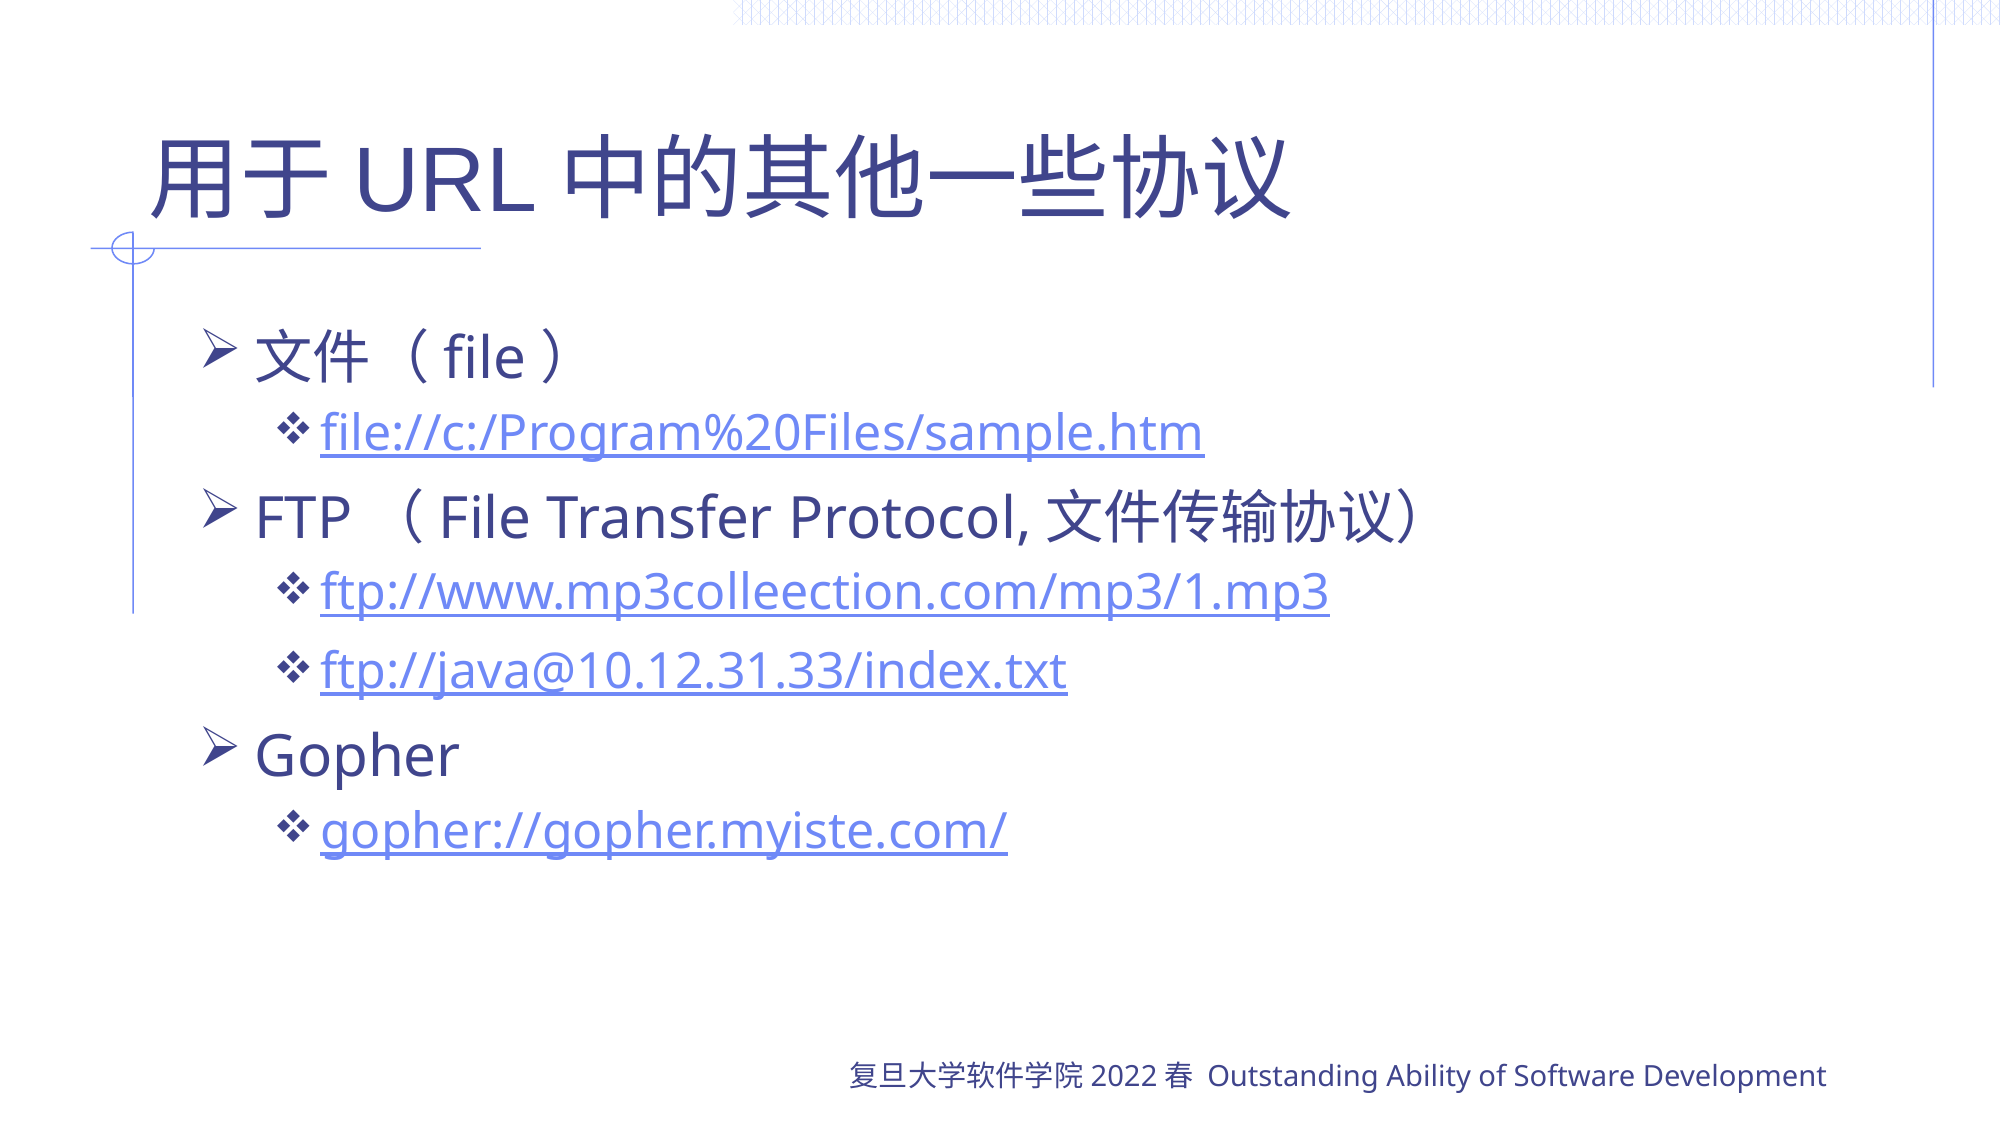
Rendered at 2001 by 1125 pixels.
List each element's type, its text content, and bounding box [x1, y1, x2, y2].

title 用于URL中的其他一些协议 [133, 50, 1834, 238]
list 文件（file） file://c:/Program%20Files/sample.htm FTP（File Transfer Protocol,文件传输协议） ftp://www.mp3colleection.com/mp3/1.mp3 ftp://java@10.12.31.33/index.txt Gopher gopher://gopher.myiste.com/ [183, 312, 1884, 988]
